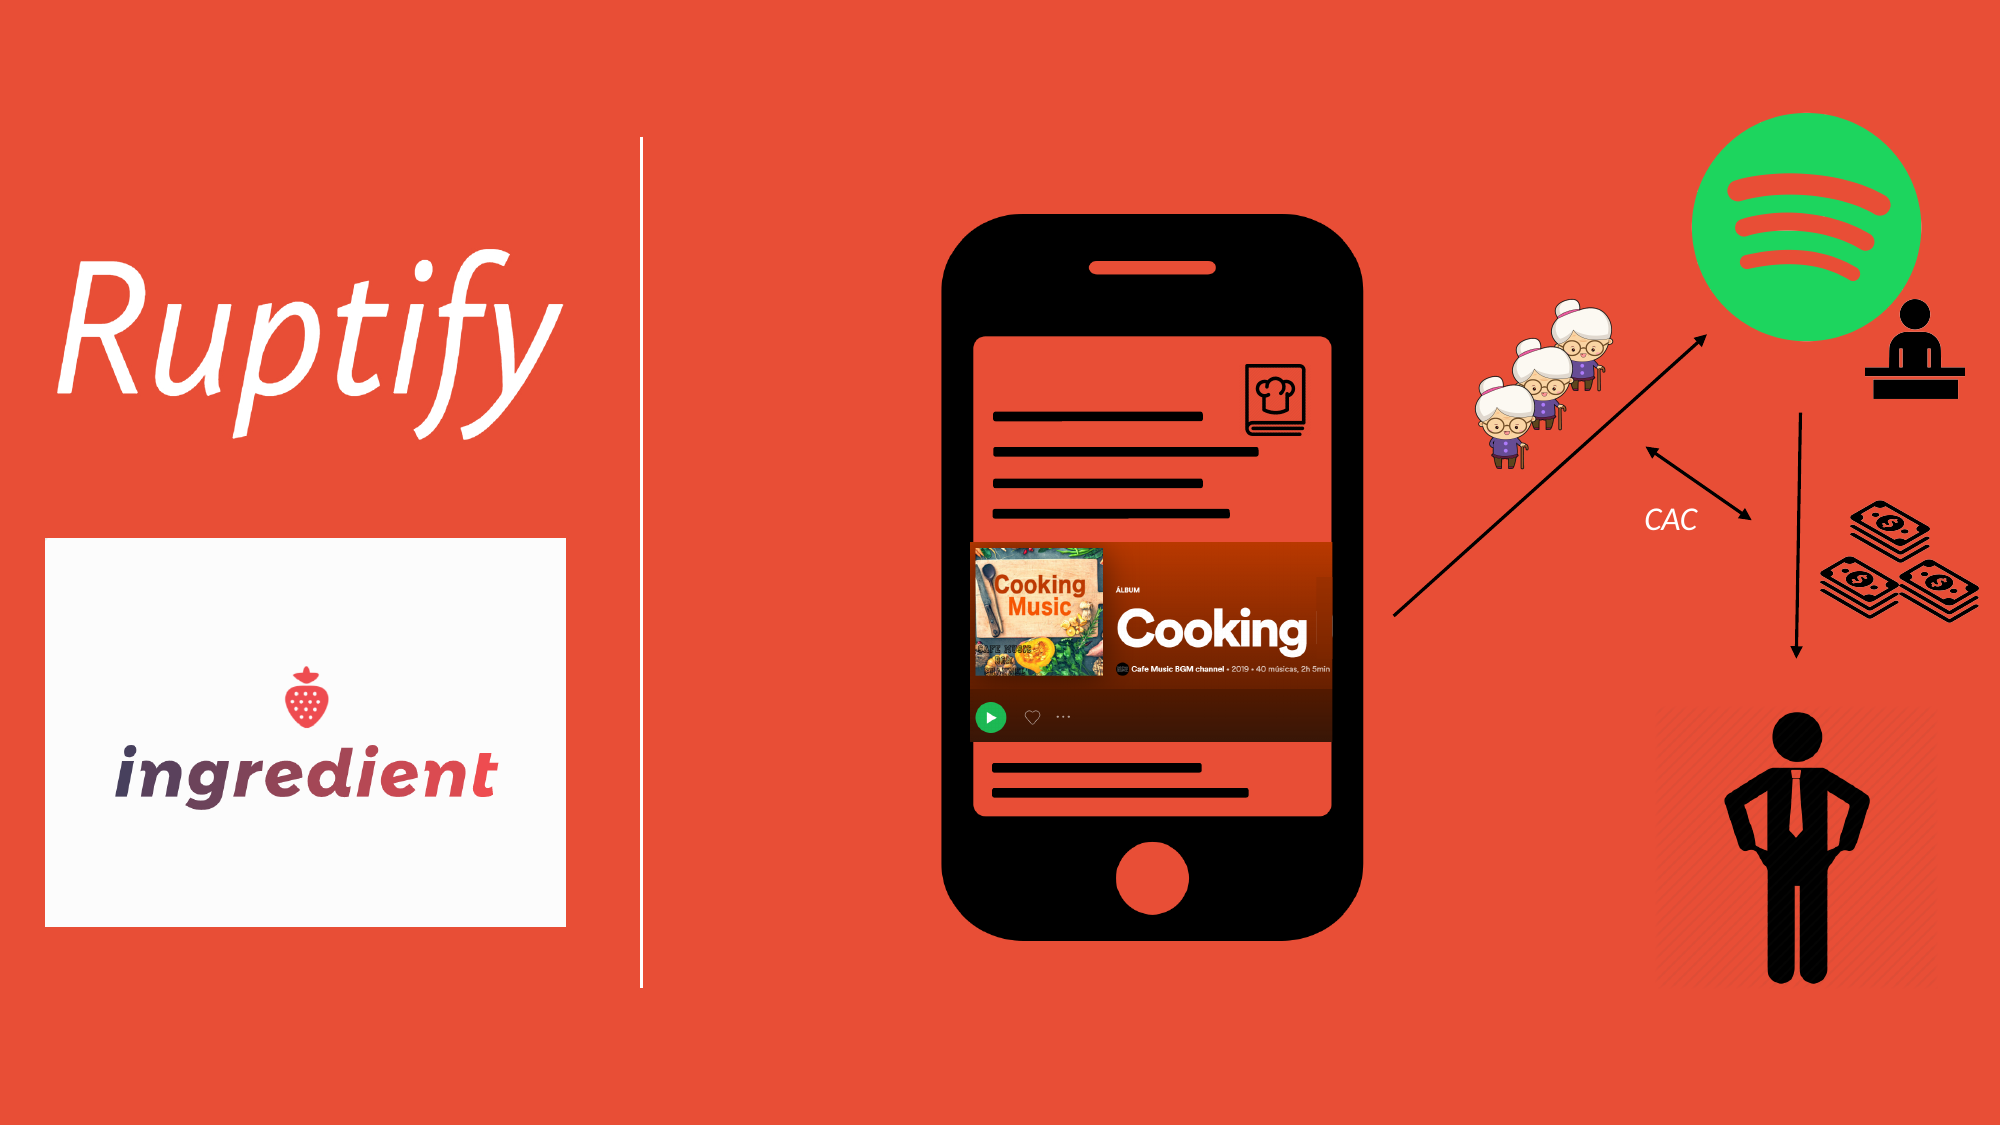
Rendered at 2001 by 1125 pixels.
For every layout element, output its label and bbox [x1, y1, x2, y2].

text_box [1645, 446, 1752, 521]
text_box [1556, 334, 1707, 616]
picture [0, 0, 2000, 1125]
text_box [1796, 412, 1801, 659]
